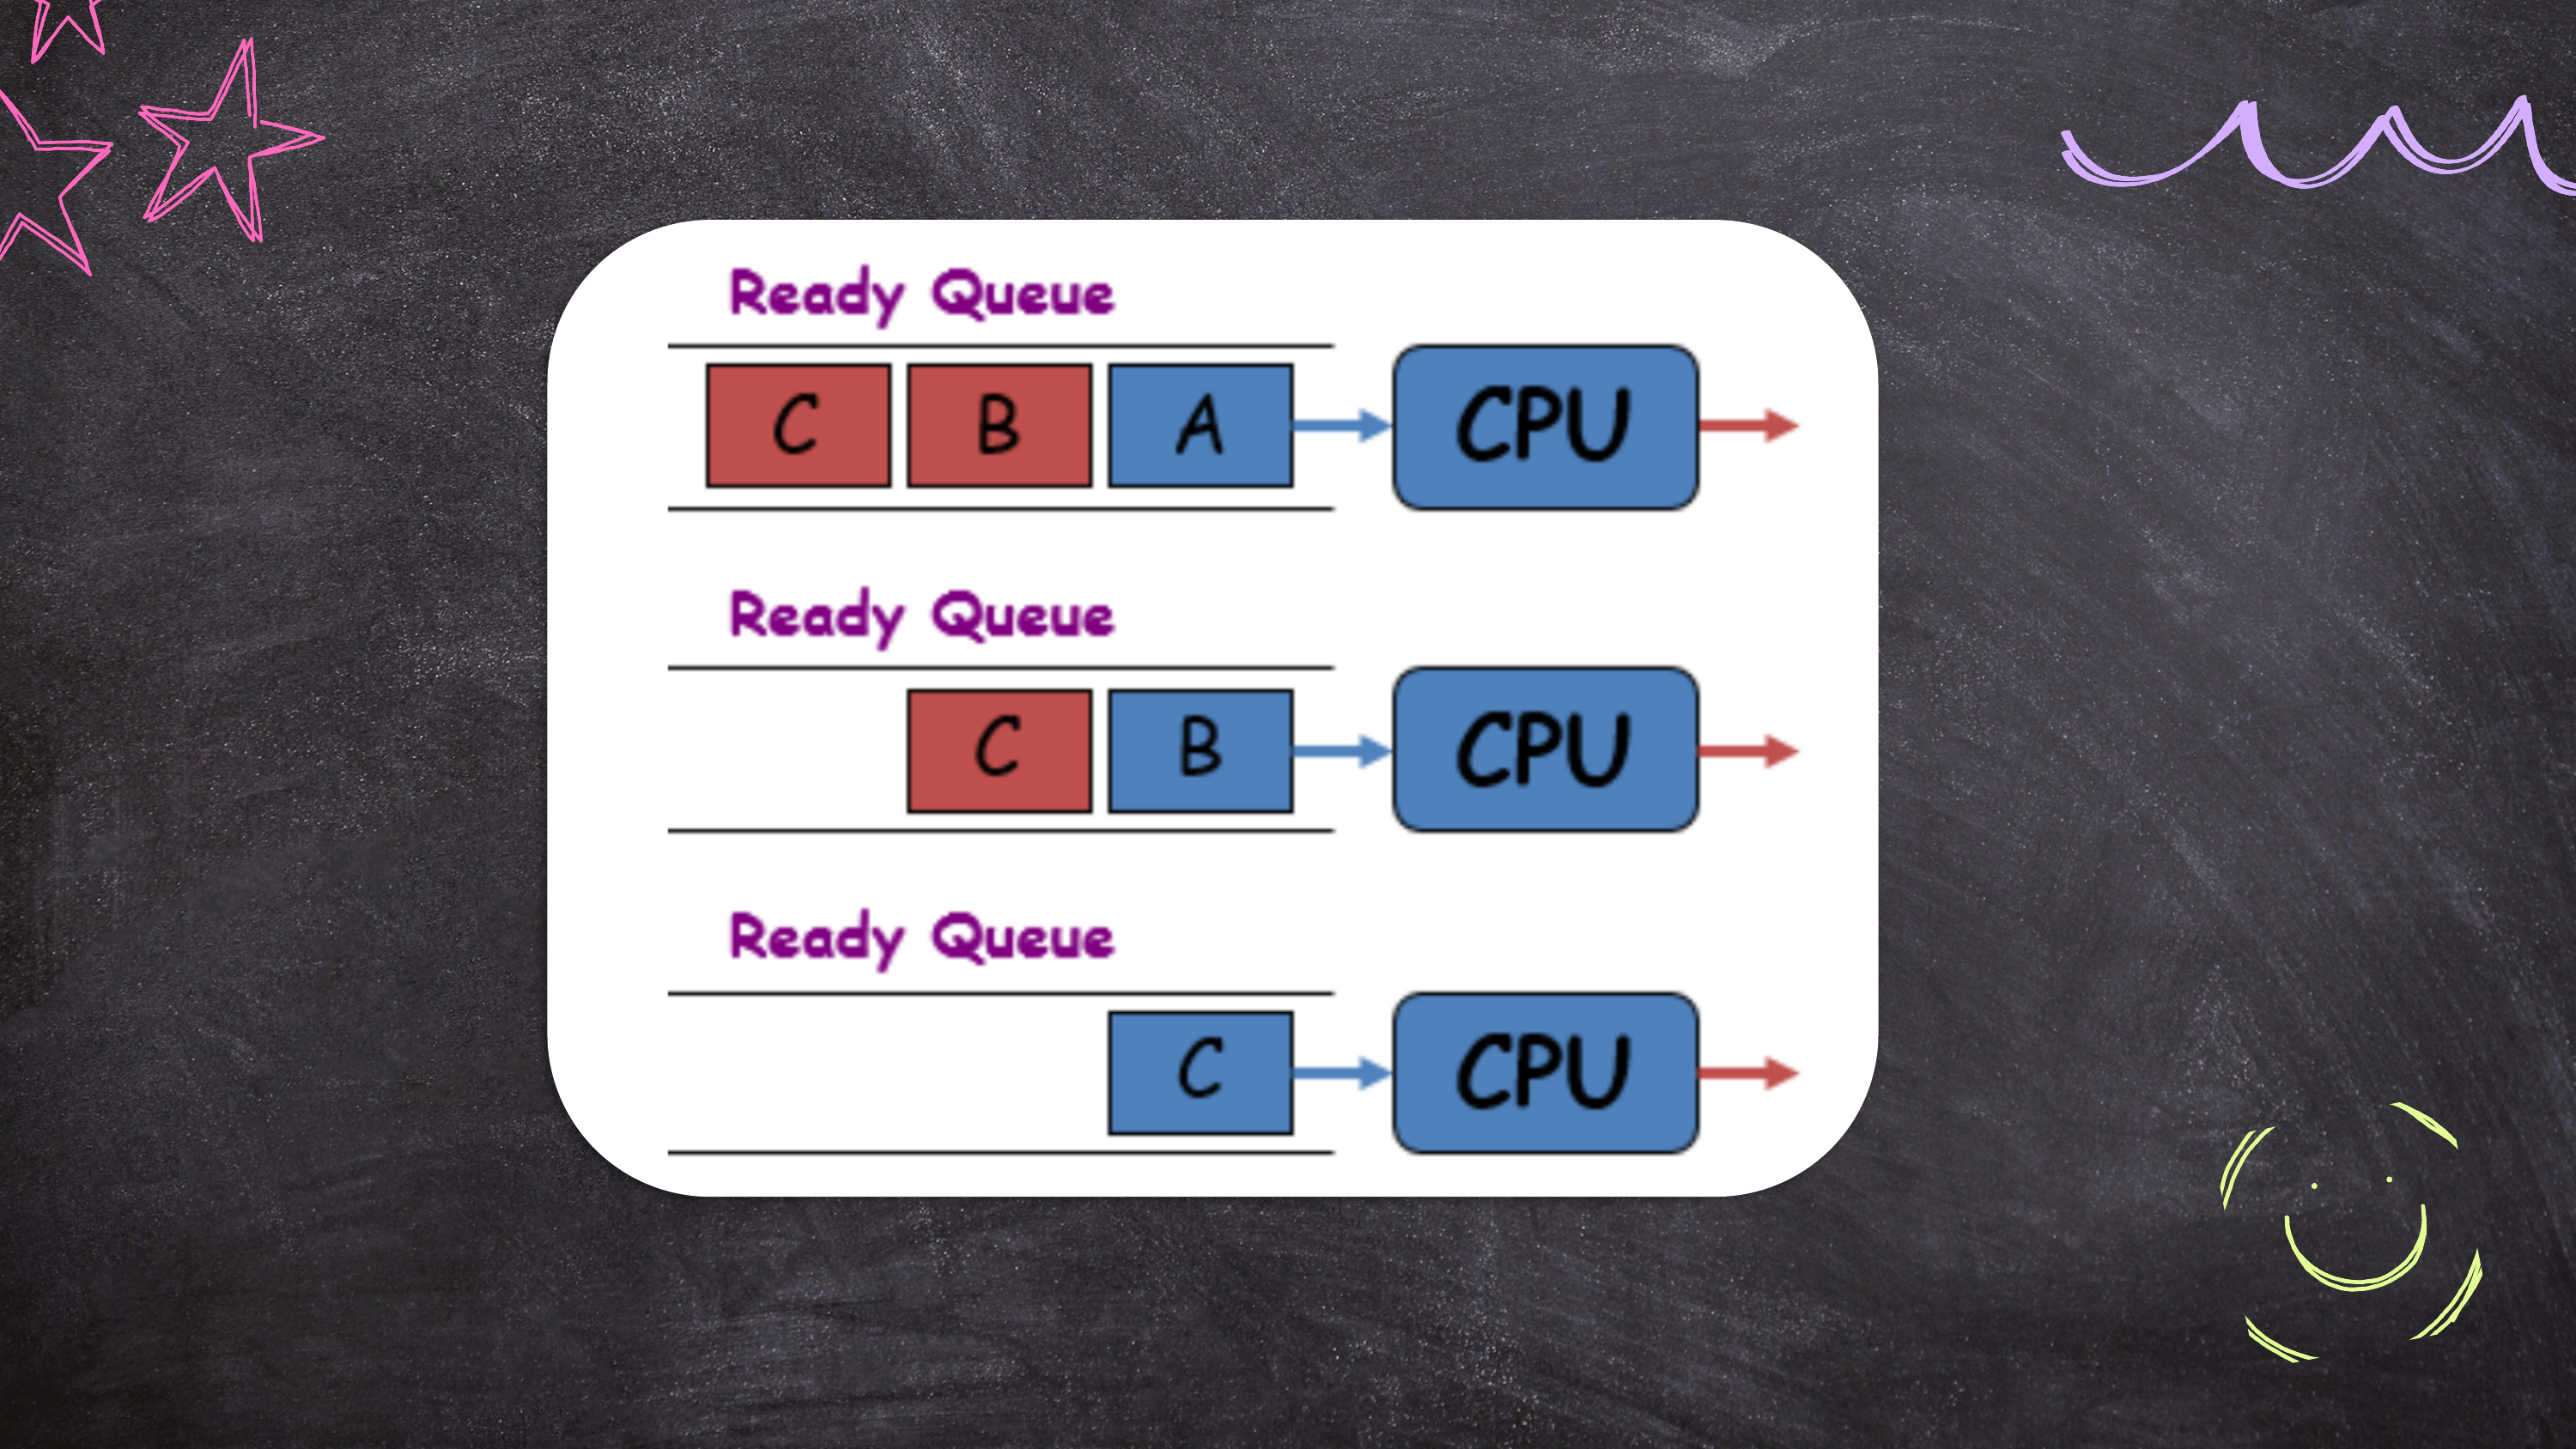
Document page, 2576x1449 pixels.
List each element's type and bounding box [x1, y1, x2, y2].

text_box [2060, 94, 2576, 197]
picture [547, 219, 1879, 1197]
text_box [2210, 1093, 2493, 1371]
text_box [0, 0, 326, 305]
text_box [0, 0, 2576, 1449]
